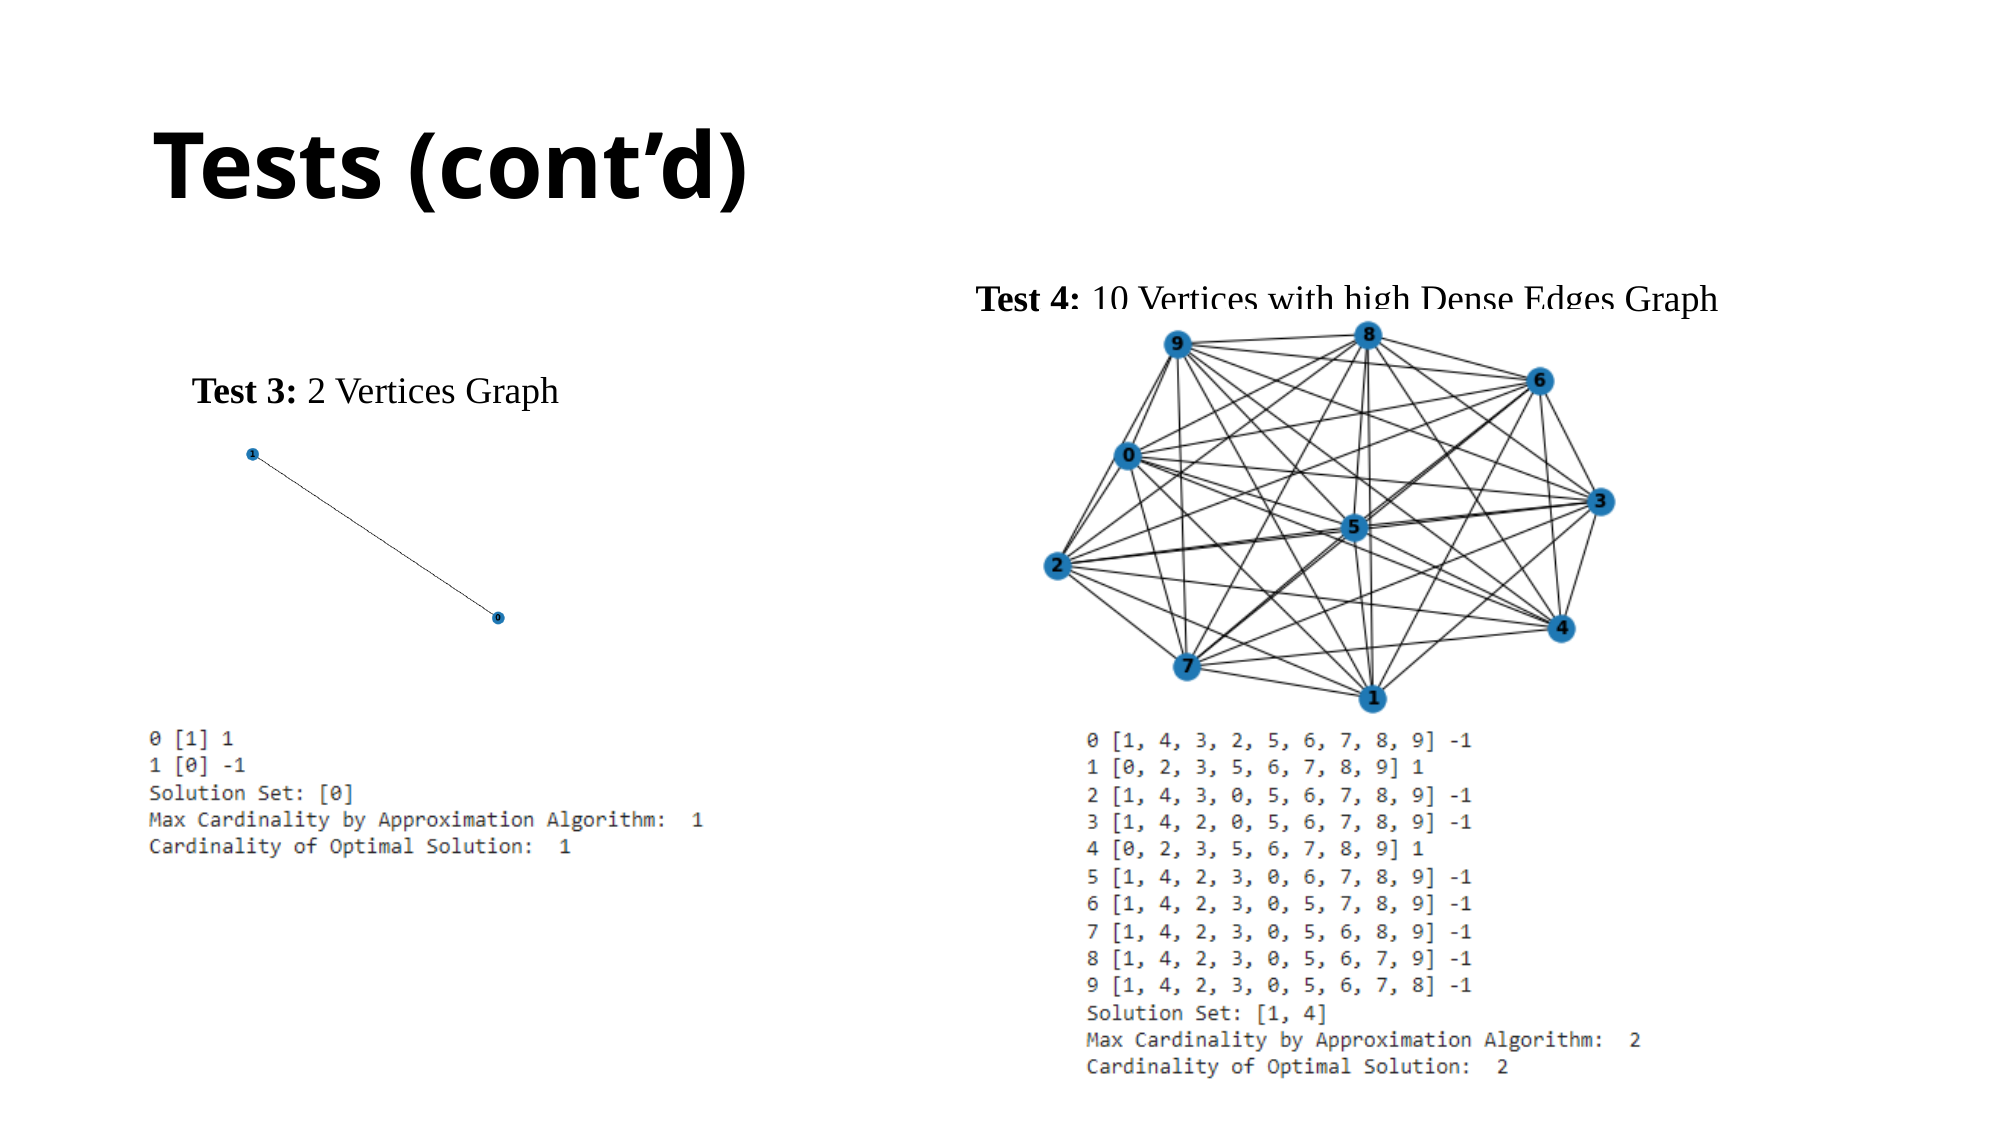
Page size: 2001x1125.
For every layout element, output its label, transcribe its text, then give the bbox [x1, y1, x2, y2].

title Tests (cont’d) [137, 59, 1863, 278]
text_box Test 4: 10 Vertices with high Dense Edges Graph [960, 221, 1734, 327]
picture [239, 442, 512, 629]
picture [1076, 727, 1652, 1080]
picture [1038, 309, 1625, 720]
picture [137, 719, 724, 866]
text_box Test 3: 2 Vertices Graph [177, 313, 575, 419]
